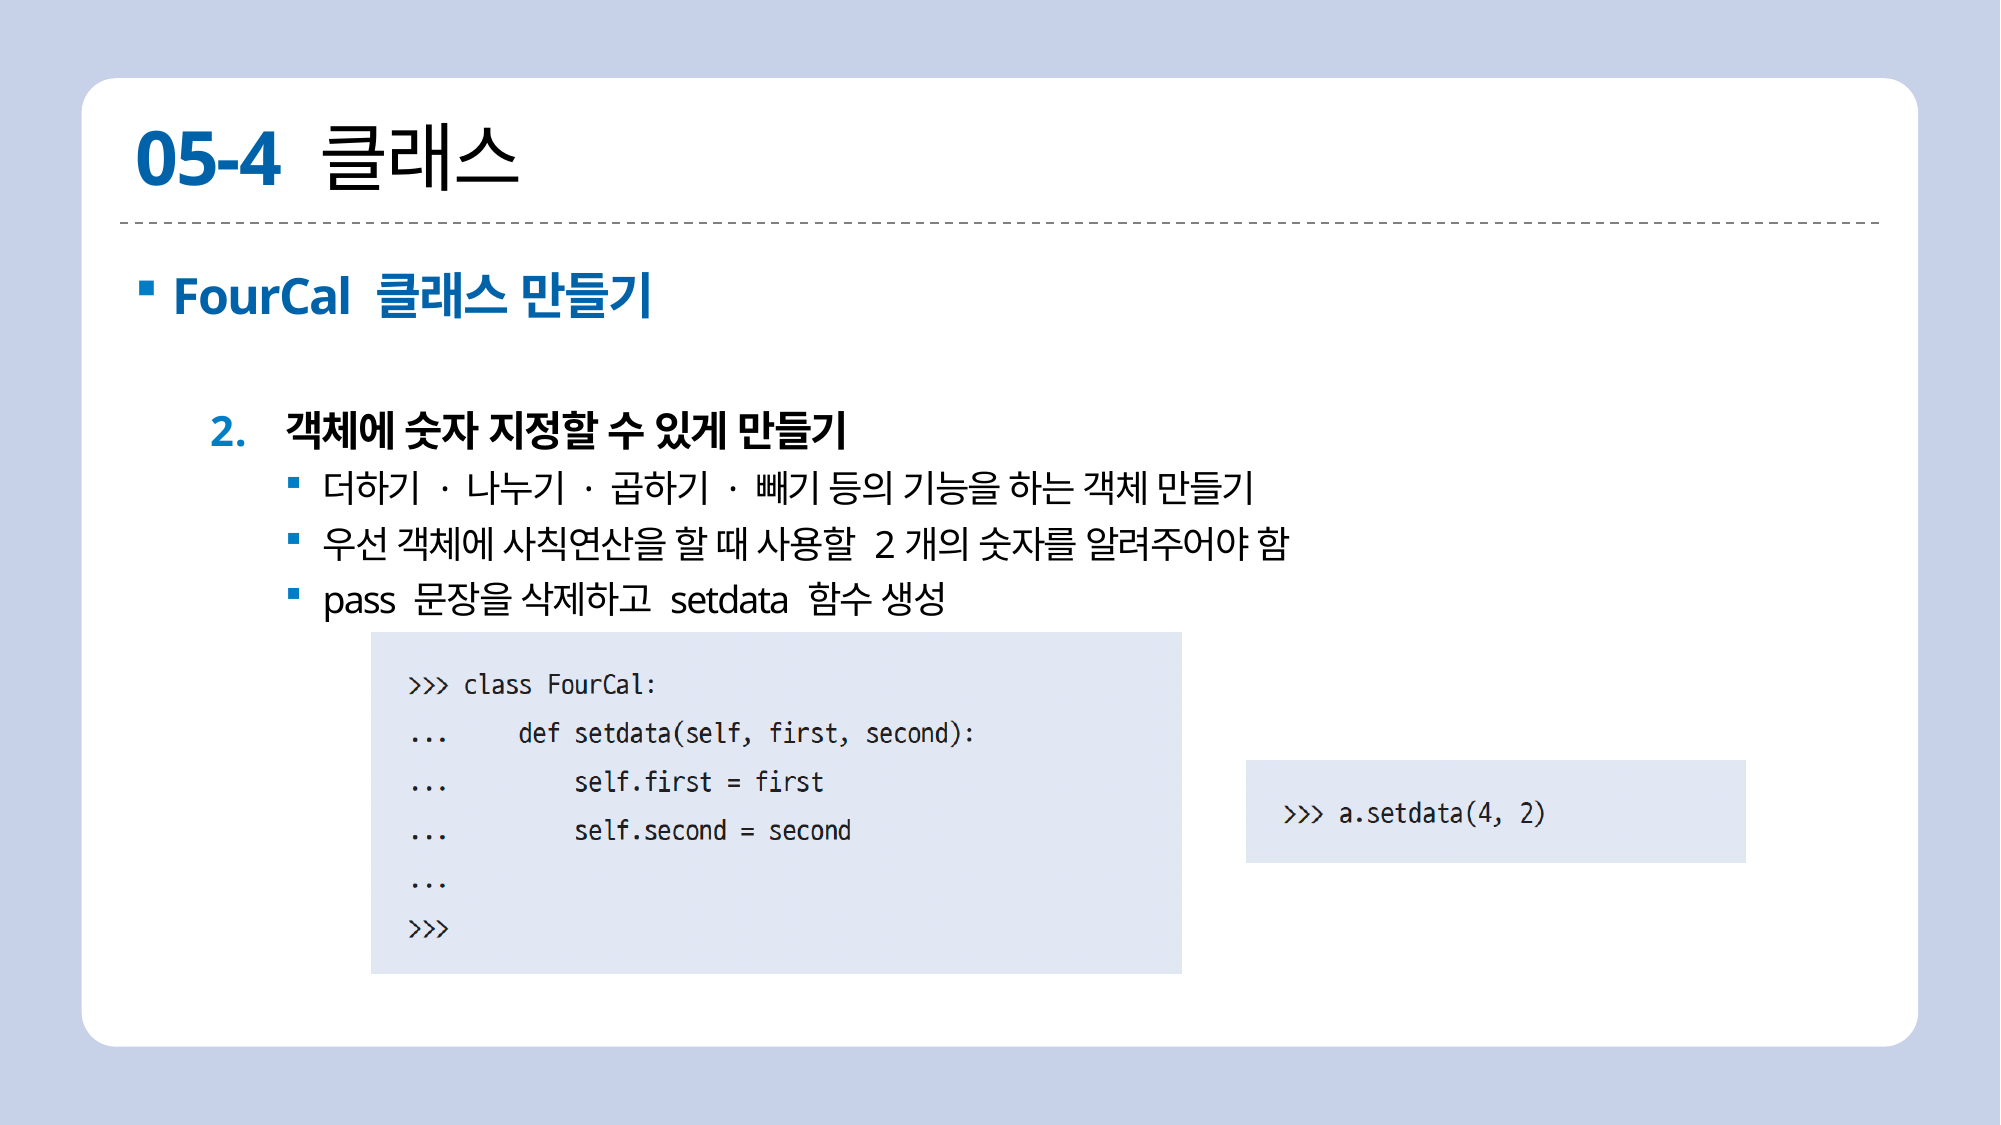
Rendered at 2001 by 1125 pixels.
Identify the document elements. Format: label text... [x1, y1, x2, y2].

picture [370, 632, 1182, 975]
list FourCal 클래스 만들기 객체에 숫자 지정할 수 있게 만들기 더하기 · 나누기 · 곱하기 · 빼기 등의 기능을 하는 객체 만들기 우선 객체에 사칙연산을 할 때 사용할 2개의 숫자를 알려주어야 함 pass 문장을 삭제하고 setdata 함수 생성 [120, 257, 1880, 1009]
picture [1245, 760, 1746, 863]
title 05-4 클래스 [120, 109, 1880, 209]
